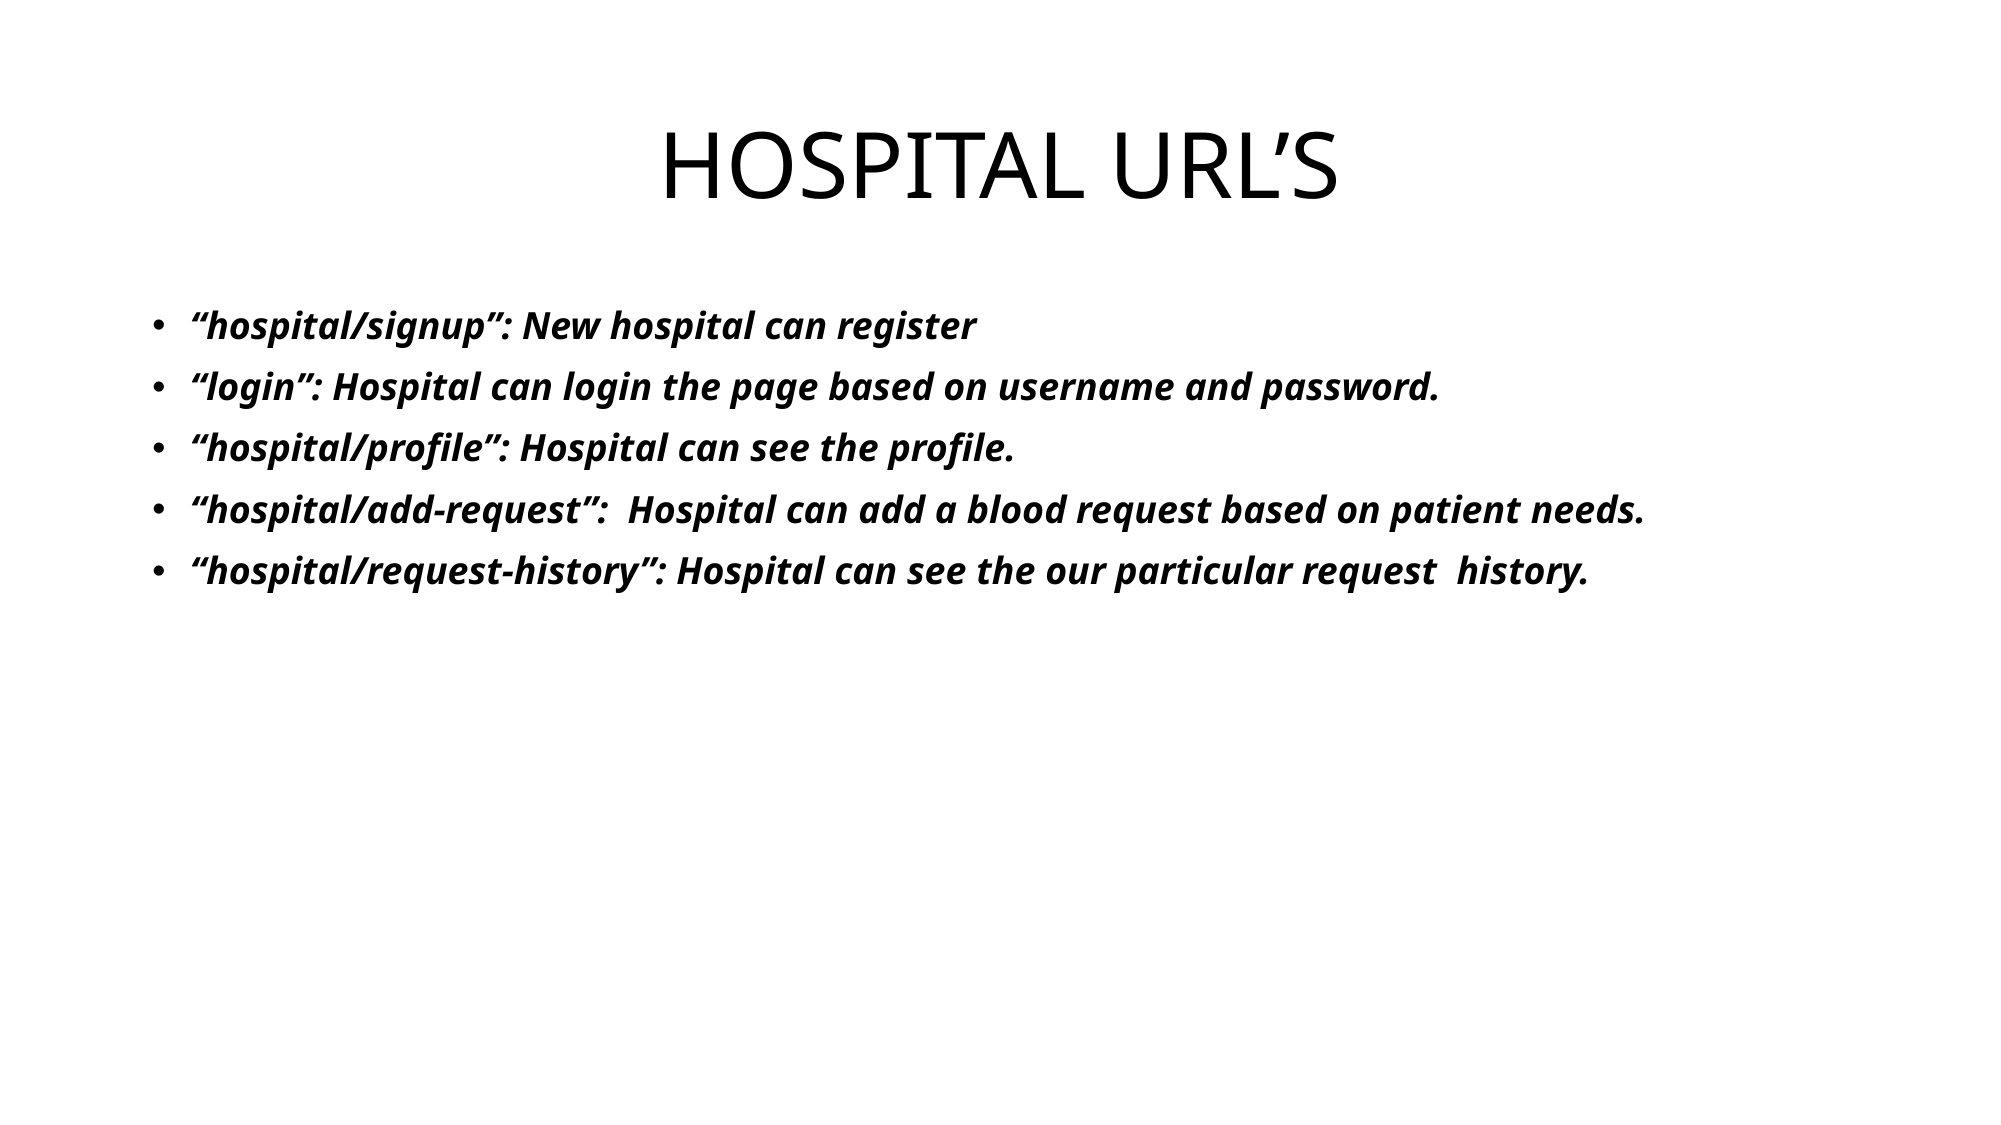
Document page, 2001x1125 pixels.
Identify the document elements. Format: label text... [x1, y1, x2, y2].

list “hospital/signup”: New hospital can register “login”: Hospital can login the page based on username and password. “hospital/profile”: Hospital can see the profile. “hospital/add-request”: Hospital can add a blood request based on patient needs. “hospital/request-history”: Hospital can see the our particular request history. [137, 299, 1863, 1014]
title HOSPITAL URL’S [137, 59, 1863, 278]
